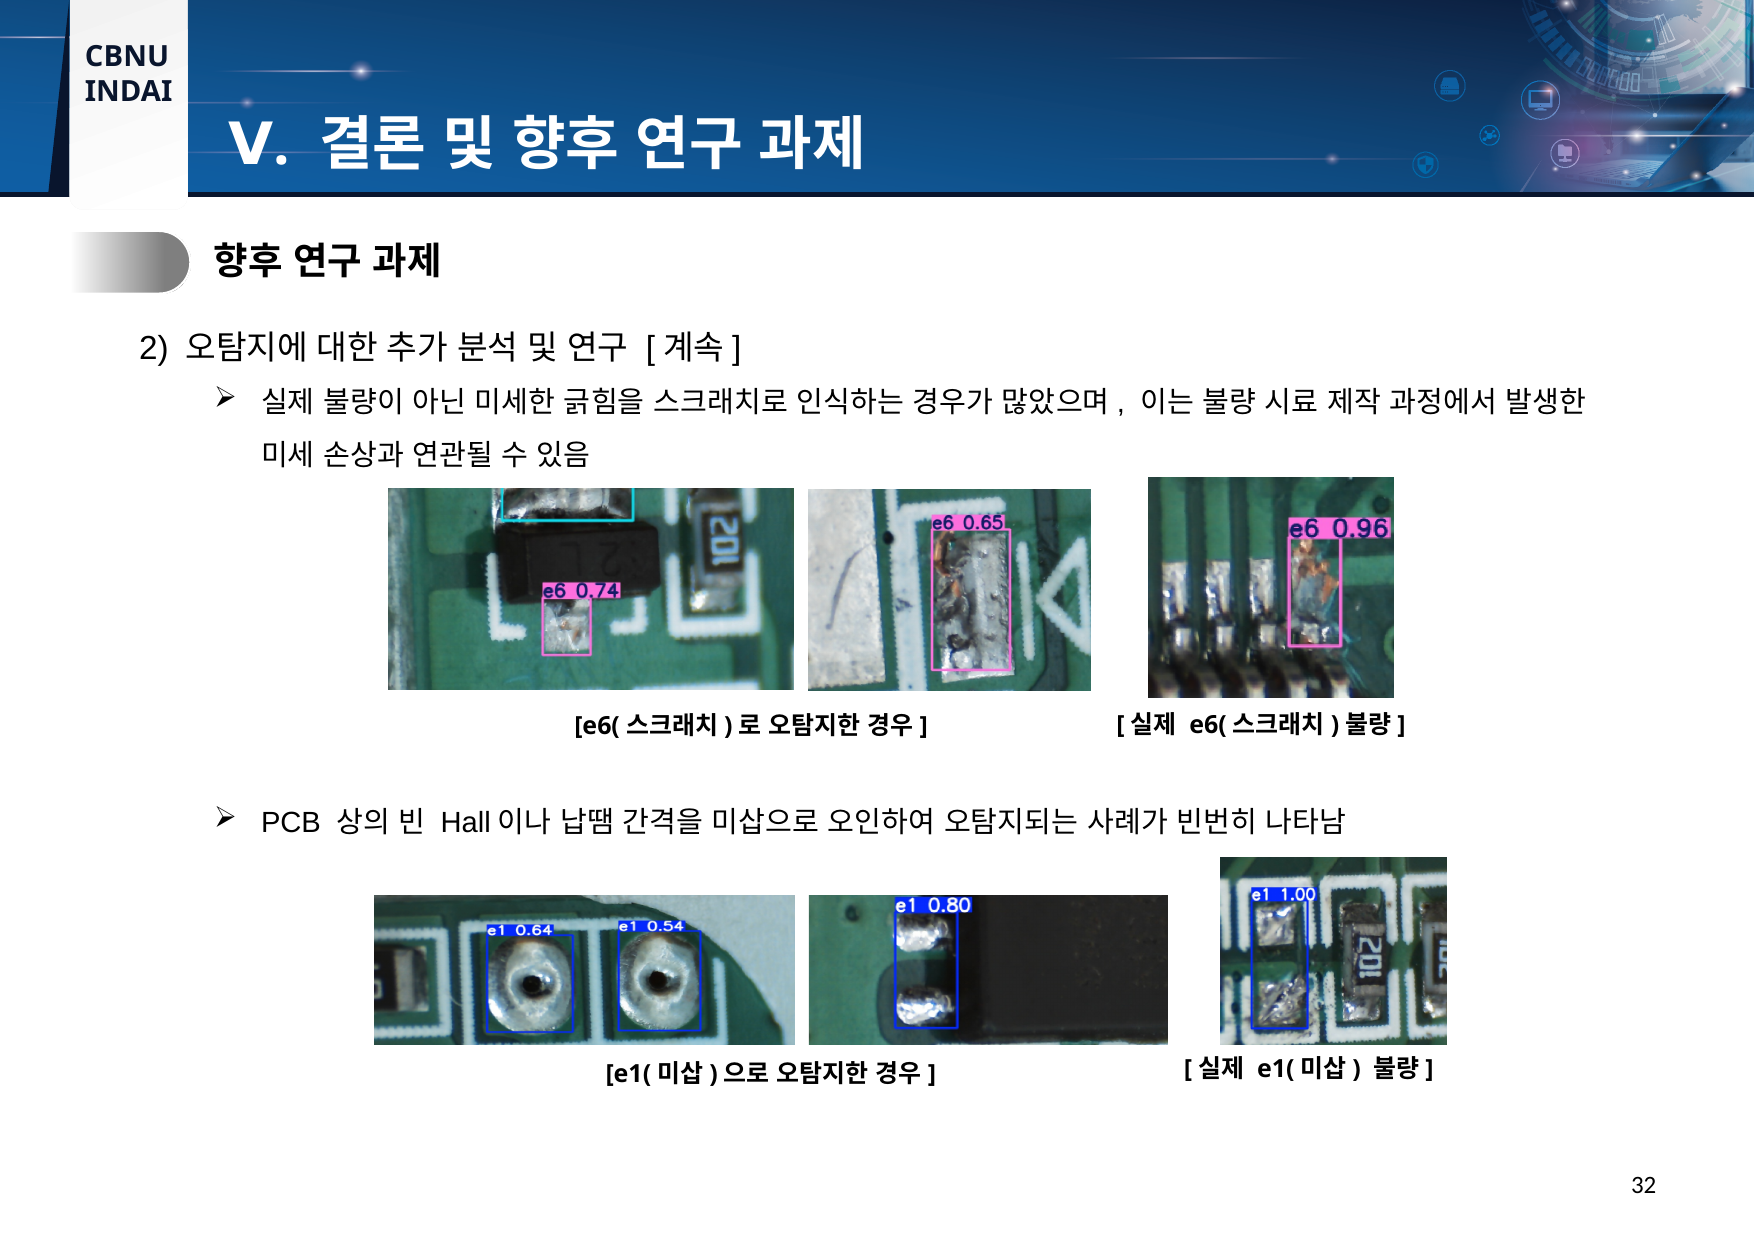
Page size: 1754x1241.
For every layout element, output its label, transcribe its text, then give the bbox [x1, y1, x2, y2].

picture [1220, 857, 1447, 1045]
picture [374, 895, 795, 1045]
text_box [e1(미삽)으로 오탐지한 경우] [558, 1049, 984, 1095]
text_box [실제 e1(미삽) 불량] [1096, 1044, 1522, 1090]
picture [1148, 477, 1394, 699]
text_box 32 [1616, 1160, 1752, 1206]
picture [188, 0, 1754, 192]
text_box [실제 e6(스크래치)불량] [1030, 701, 1492, 746]
picture [388, 488, 794, 690]
picture [808, 895, 1168, 1045]
picture [0, 0, 69, 192]
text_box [70, 230, 1109, 294]
text_box [e6(스크래치)로 오탐지한 경우] [520, 702, 982, 747]
text_box Ⅴ. 결론 및 향후 연구 과제 [213, 98, 1522, 184]
text_box 2) 오탐지에 대한 추가 분석 및 연구 [계속] 실제 불량이 아닌 미세한 긁힘을 스크래치로 인식하는 경우가 많았으며, 이는 불량 시료 제작 과정에서 발생한 미세 손상과 연관될 수 있음 PCB 상의 빈 Hall이나 납땜 간격을 미삽으로 오인하여 오탐지되는 사례가 빈번히 나타남 [124, 298, 1661, 846]
picture [808, 489, 1091, 691]
